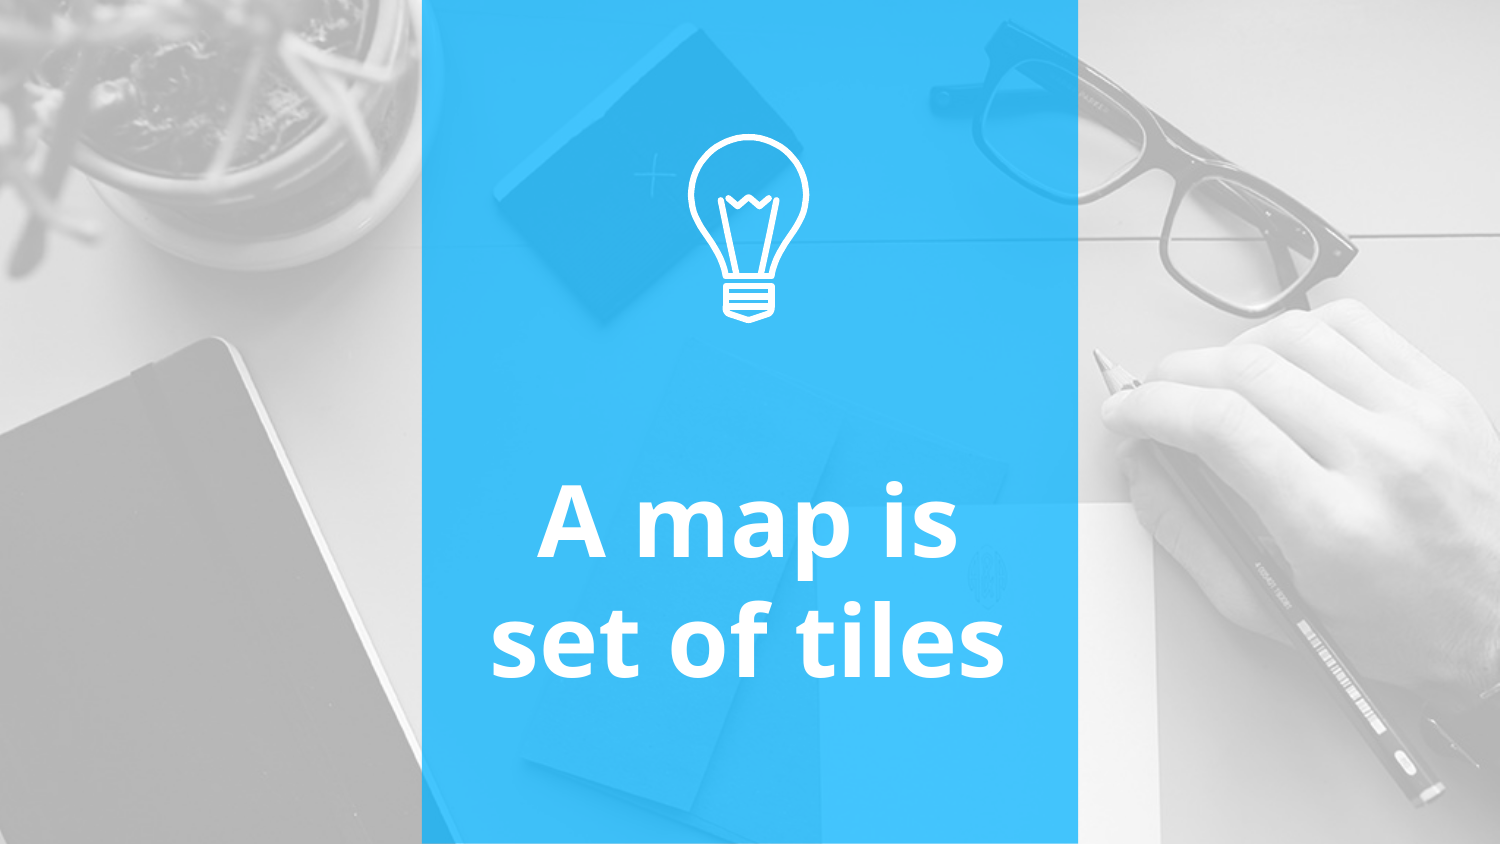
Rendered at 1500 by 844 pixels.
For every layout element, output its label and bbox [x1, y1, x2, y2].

picture [0, 0, 1500, 844]
text_box [690, 136, 807, 321]
